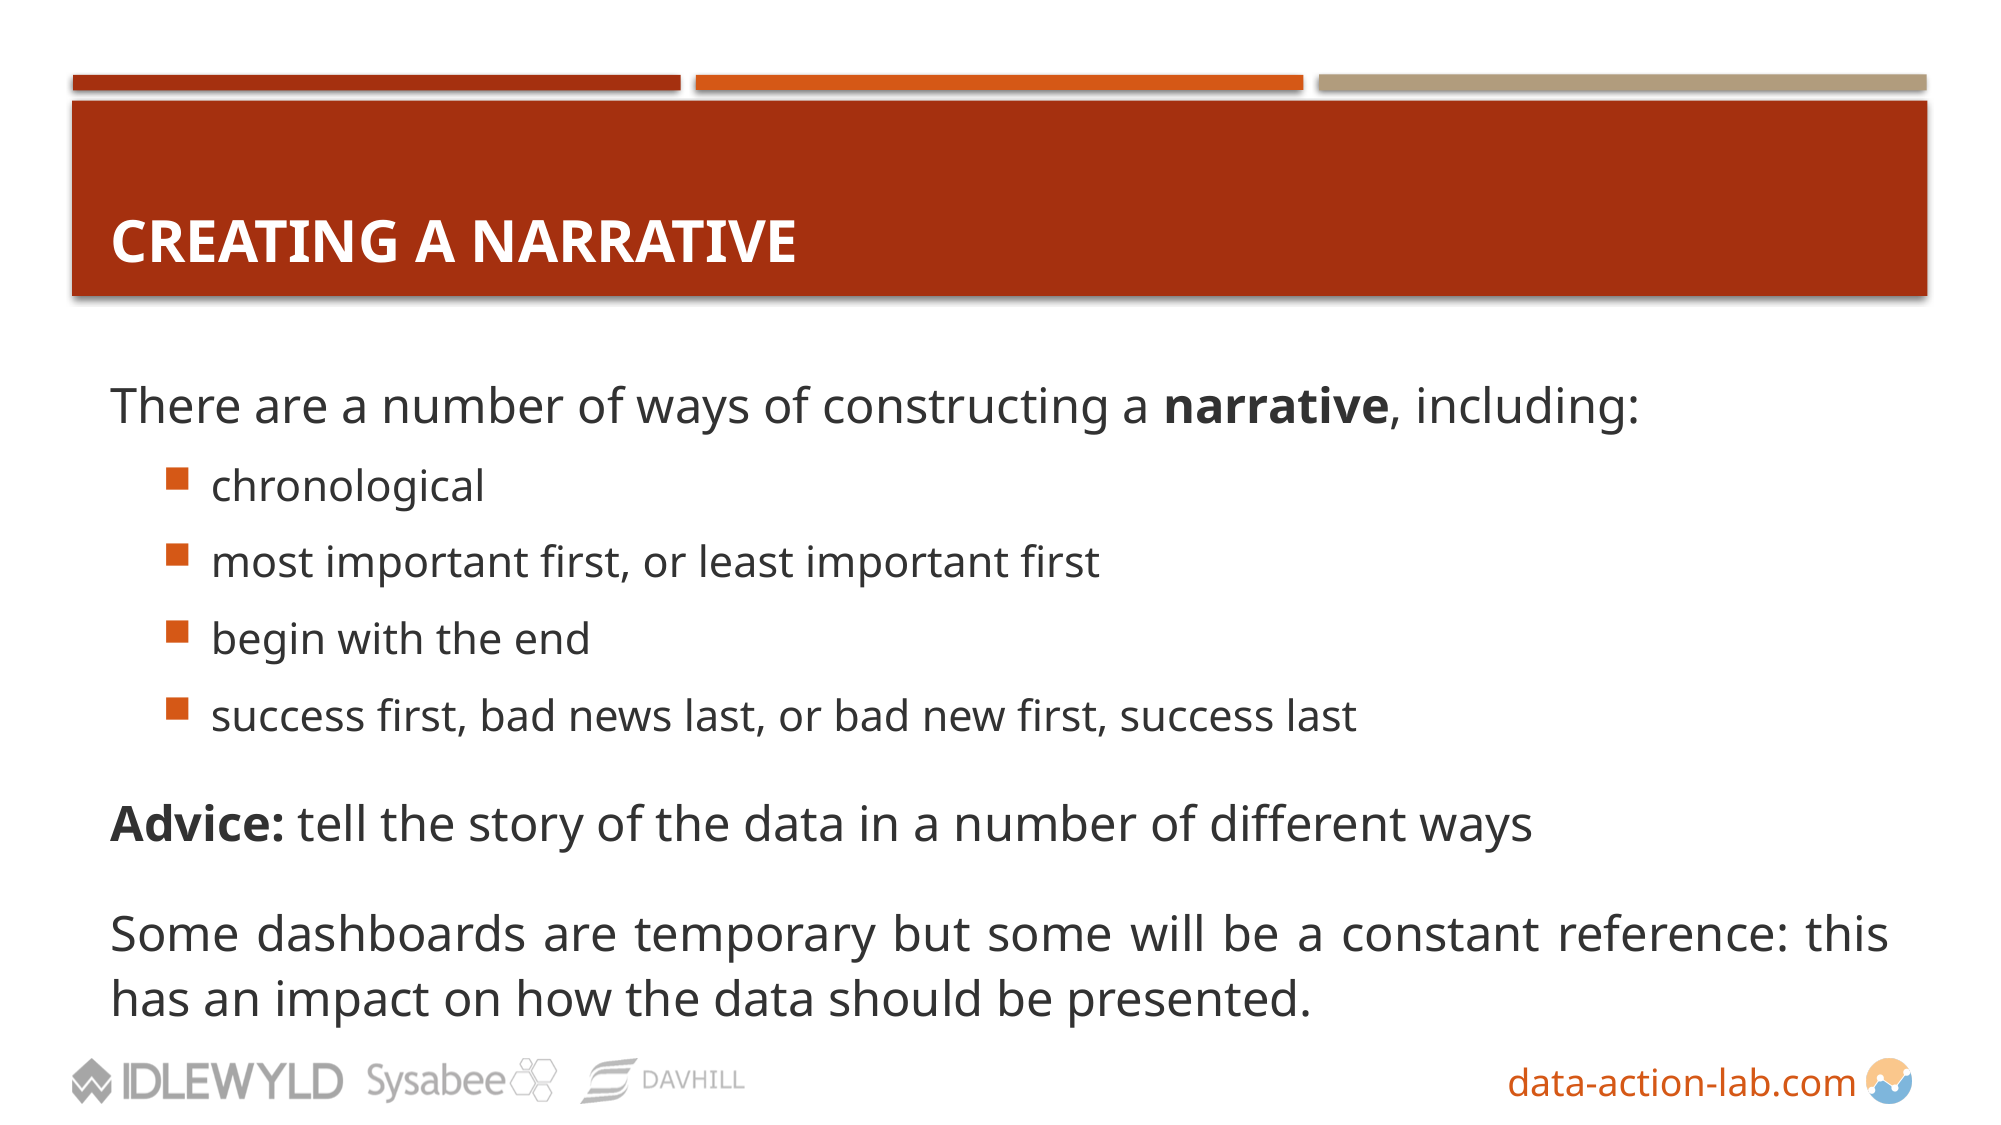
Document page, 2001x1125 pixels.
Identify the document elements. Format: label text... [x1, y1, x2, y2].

picture [72, 1058, 745, 1104]
list There are a number of ways of constructing a narrative, including: chronological most important first, or least important first begin with the end success first, bad news last, or bad new first, success last Advice: tell the story of the data in a number of different ways Some dashboards are temporary but some will be a constant reference: this has an impact on how the data should be presented. [95, 357, 1905, 1037]
title Creating A NARRATIVE [95, 115, 1905, 282]
